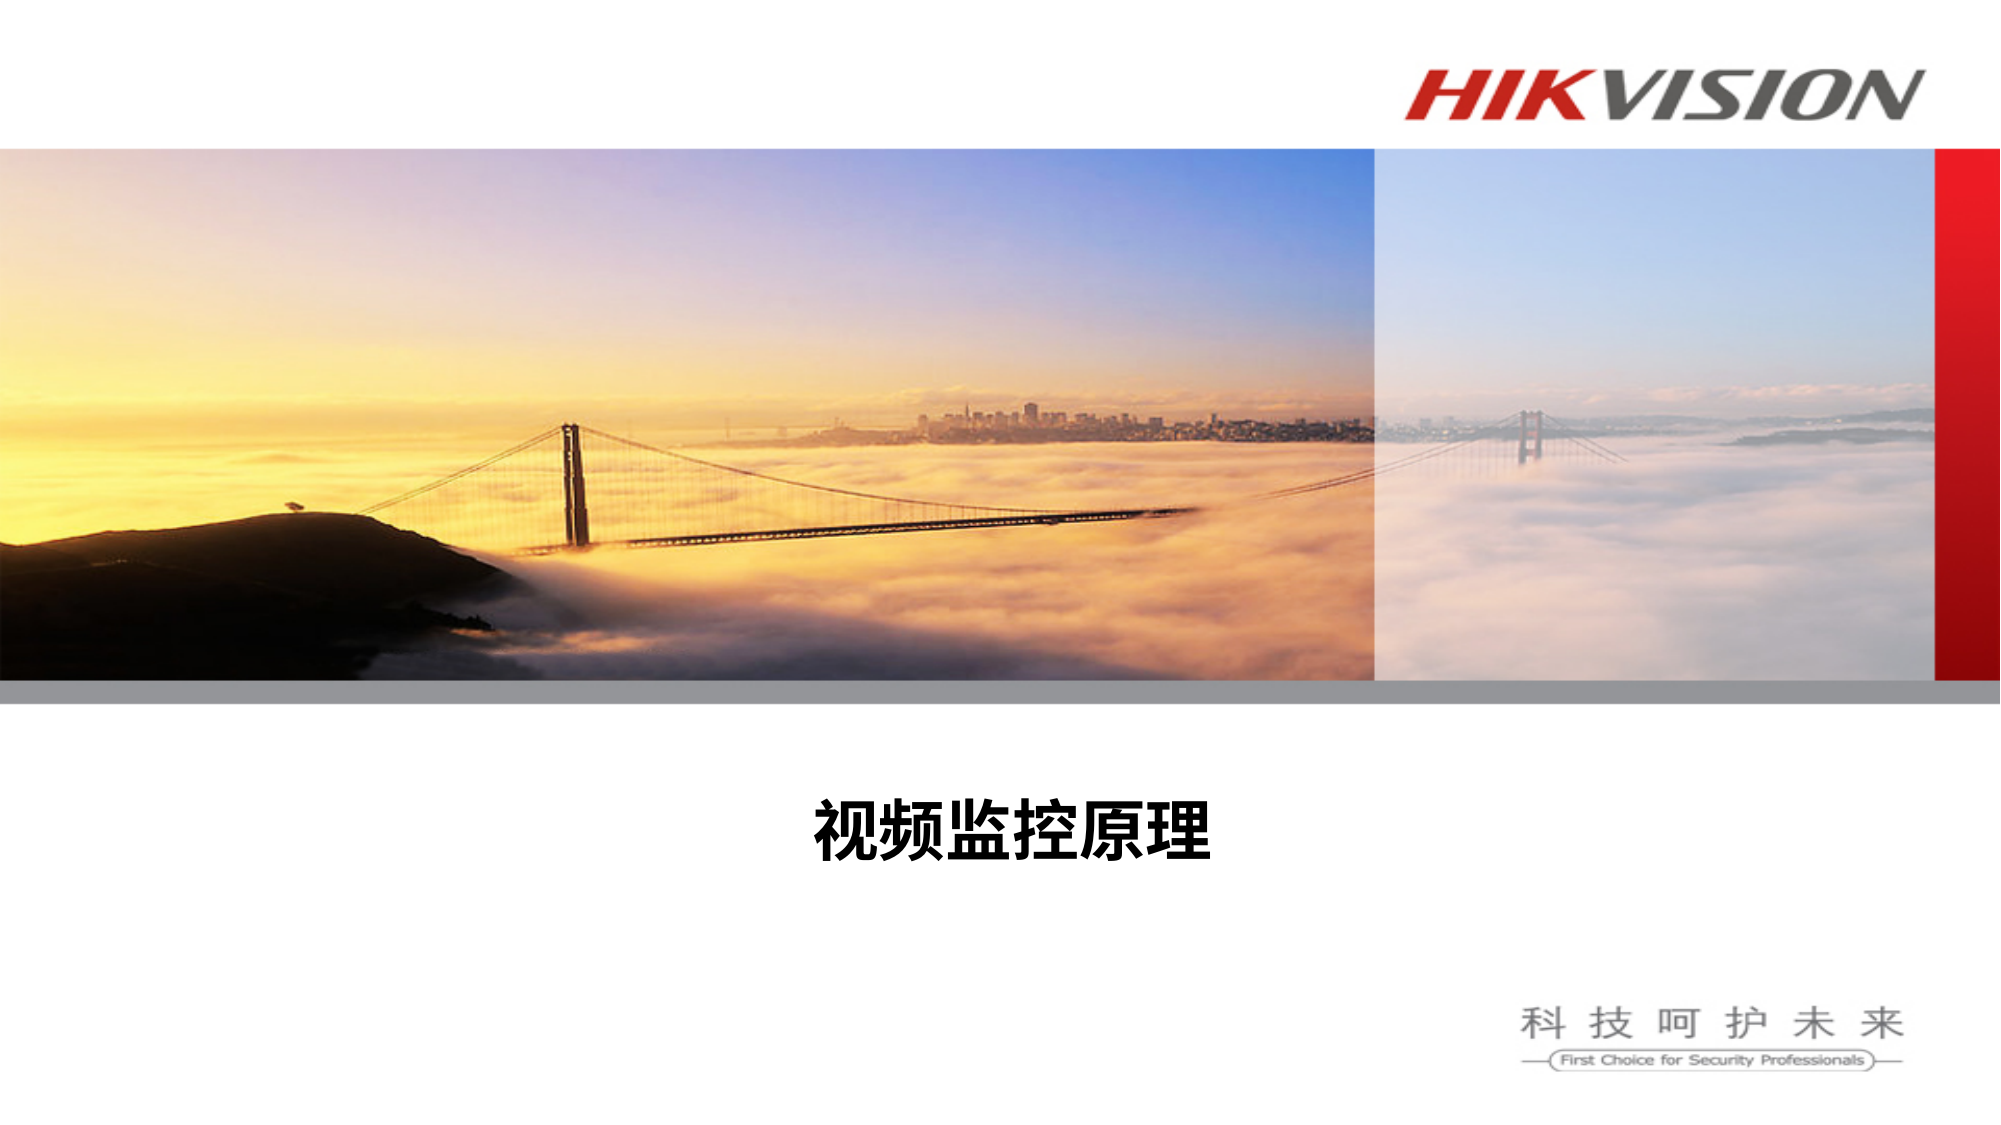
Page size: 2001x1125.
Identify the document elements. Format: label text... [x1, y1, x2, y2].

title 视频监控原理 [227, 761, 1798, 857]
picture [0, 0, 2000, 1125]
